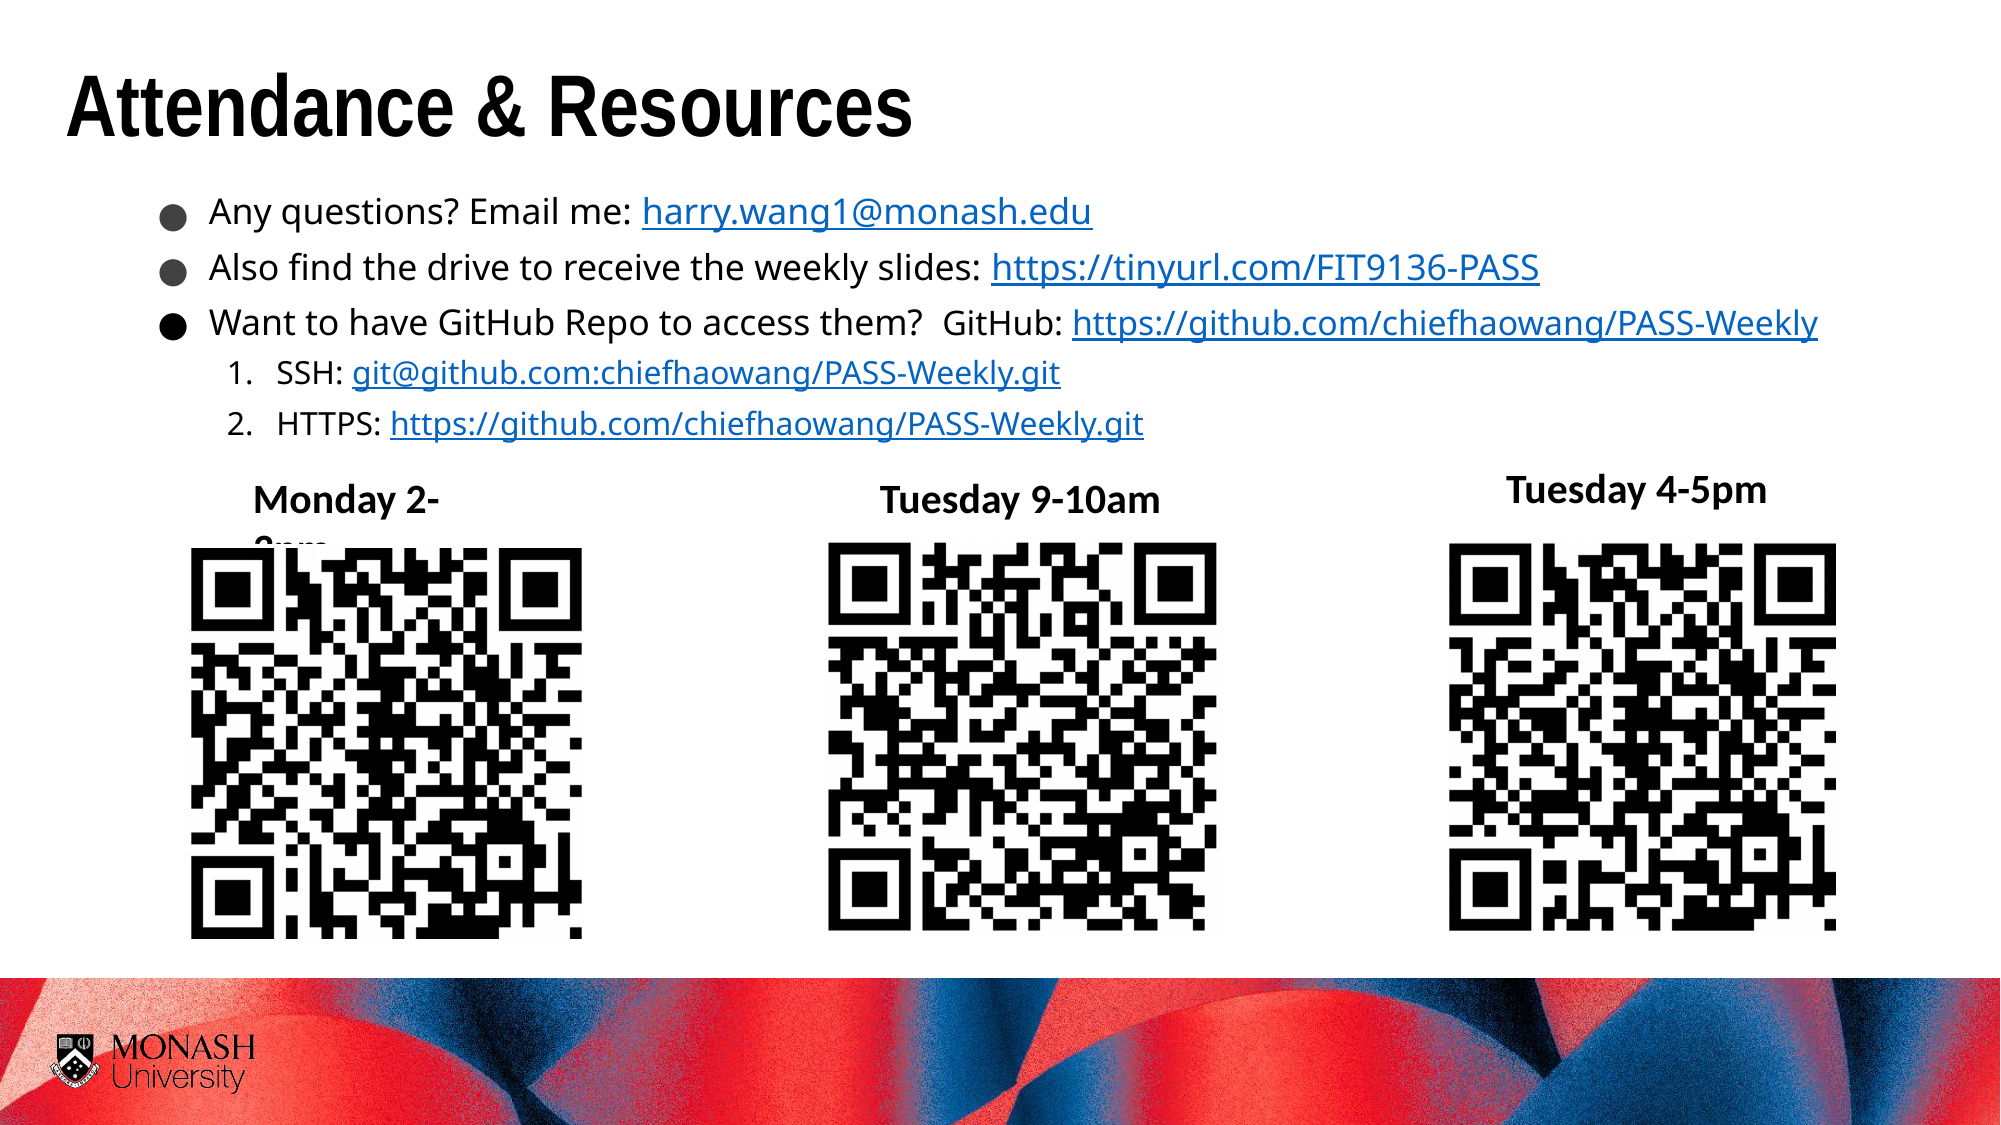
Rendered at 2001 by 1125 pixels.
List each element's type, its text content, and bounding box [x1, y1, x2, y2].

text_box Attendance & Resources [50, 53, 1273, 175]
text_box Tuesday 9-10am [864, 456, 1217, 535]
text_box Any questions? Email me: harry.wang1@monash.edu Also find the drive to receive the weekly slides: https://tinyurl.com/FIT9136-PASS Want to have GitHub Repo to access them? GitHub: https://github.com/chiefhaowang/PASS-Weekly SSH: git@github.com:chiefhaowang/PASS-Weekly.git HTTPS: https://github.com/chiefhaowang/PASS-Weekly.git [126, 174, 1963, 457]
text_box Tuesday 4-5pm [1491, 446, 1843, 527]
picture [0, 0, 2001, 1125]
text_box Monday 2-3pm [237, 456, 533, 543]
